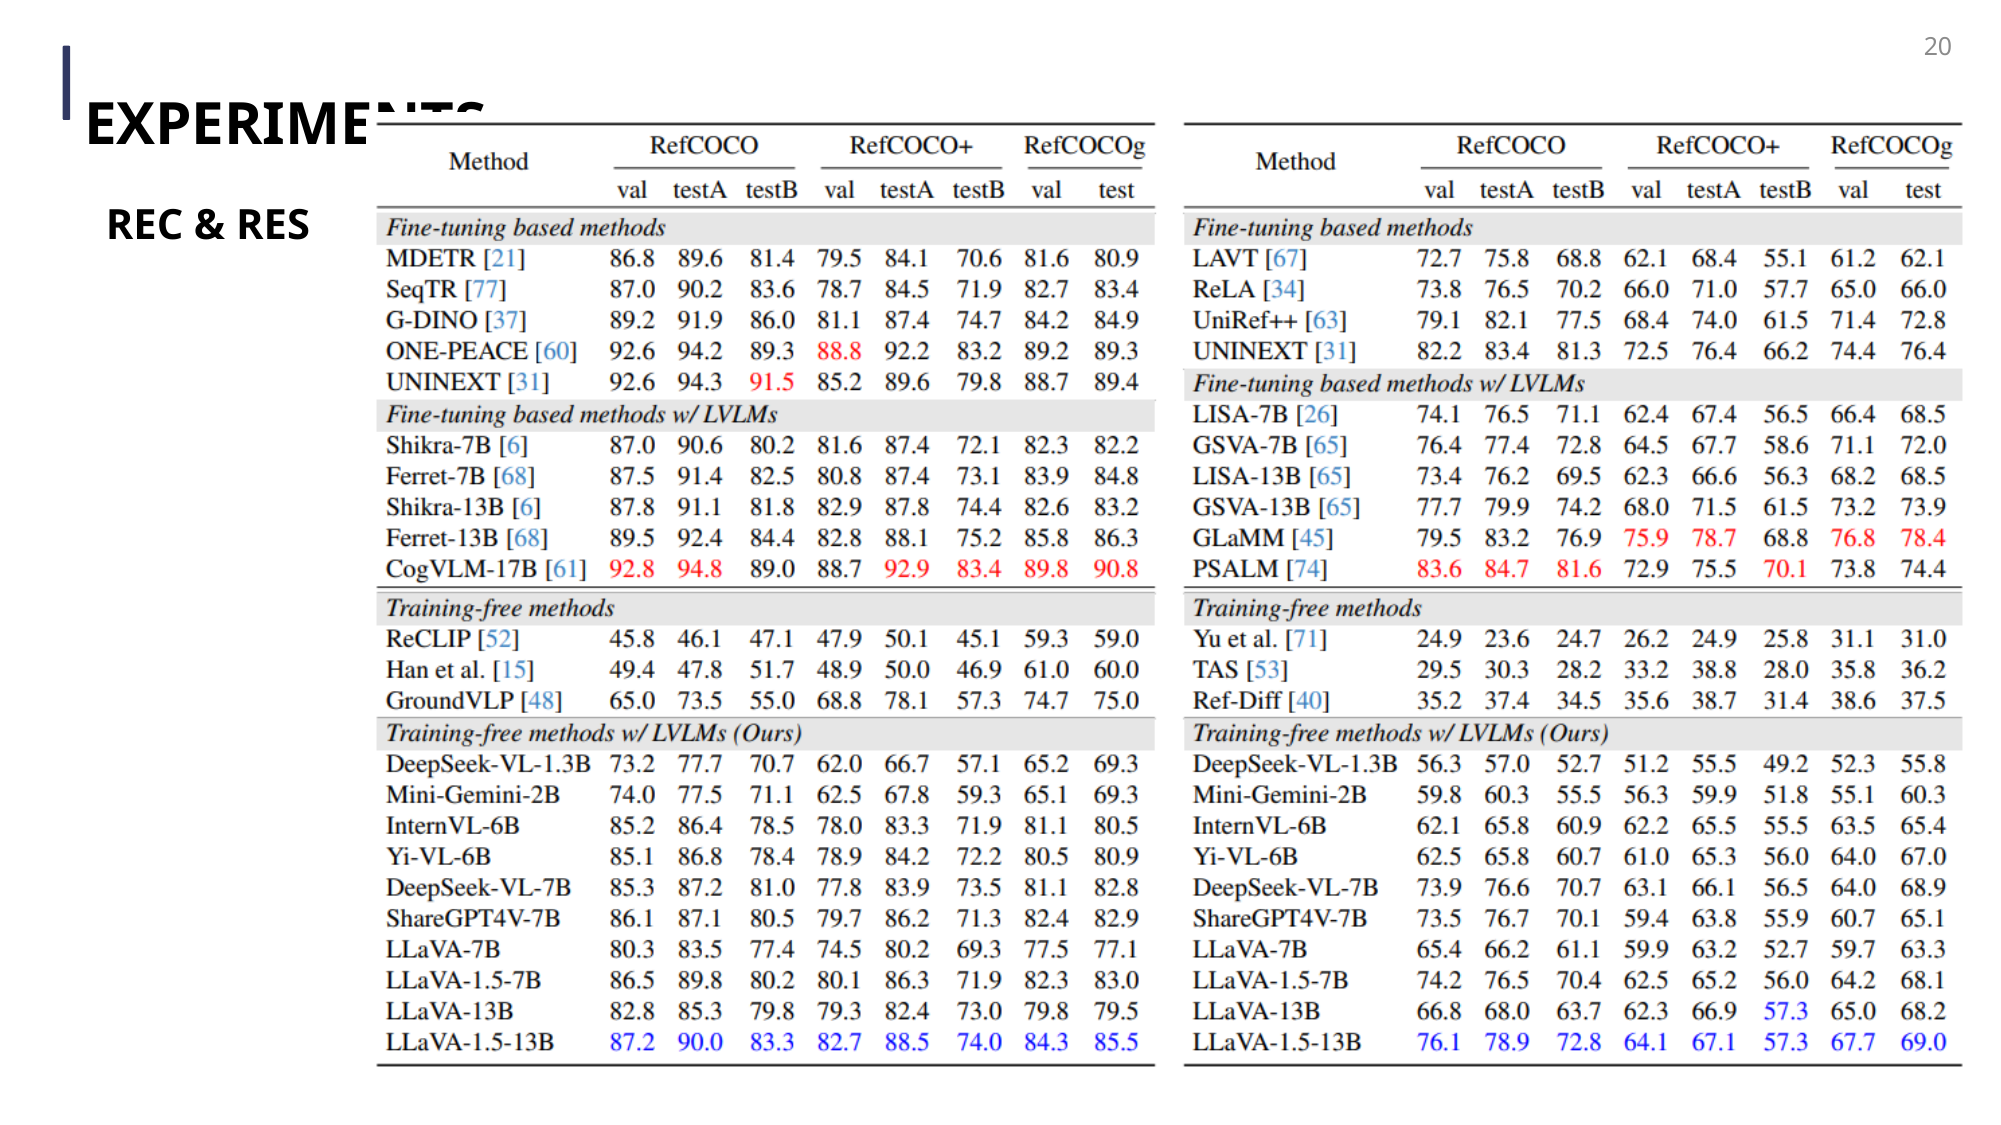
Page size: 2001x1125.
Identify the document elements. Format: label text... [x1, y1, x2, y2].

text_box REC & RES [91, 90, 1305, 256]
slide_number 20 [1517, 17, 1968, 78]
picture [366, 112, 1968, 1076]
